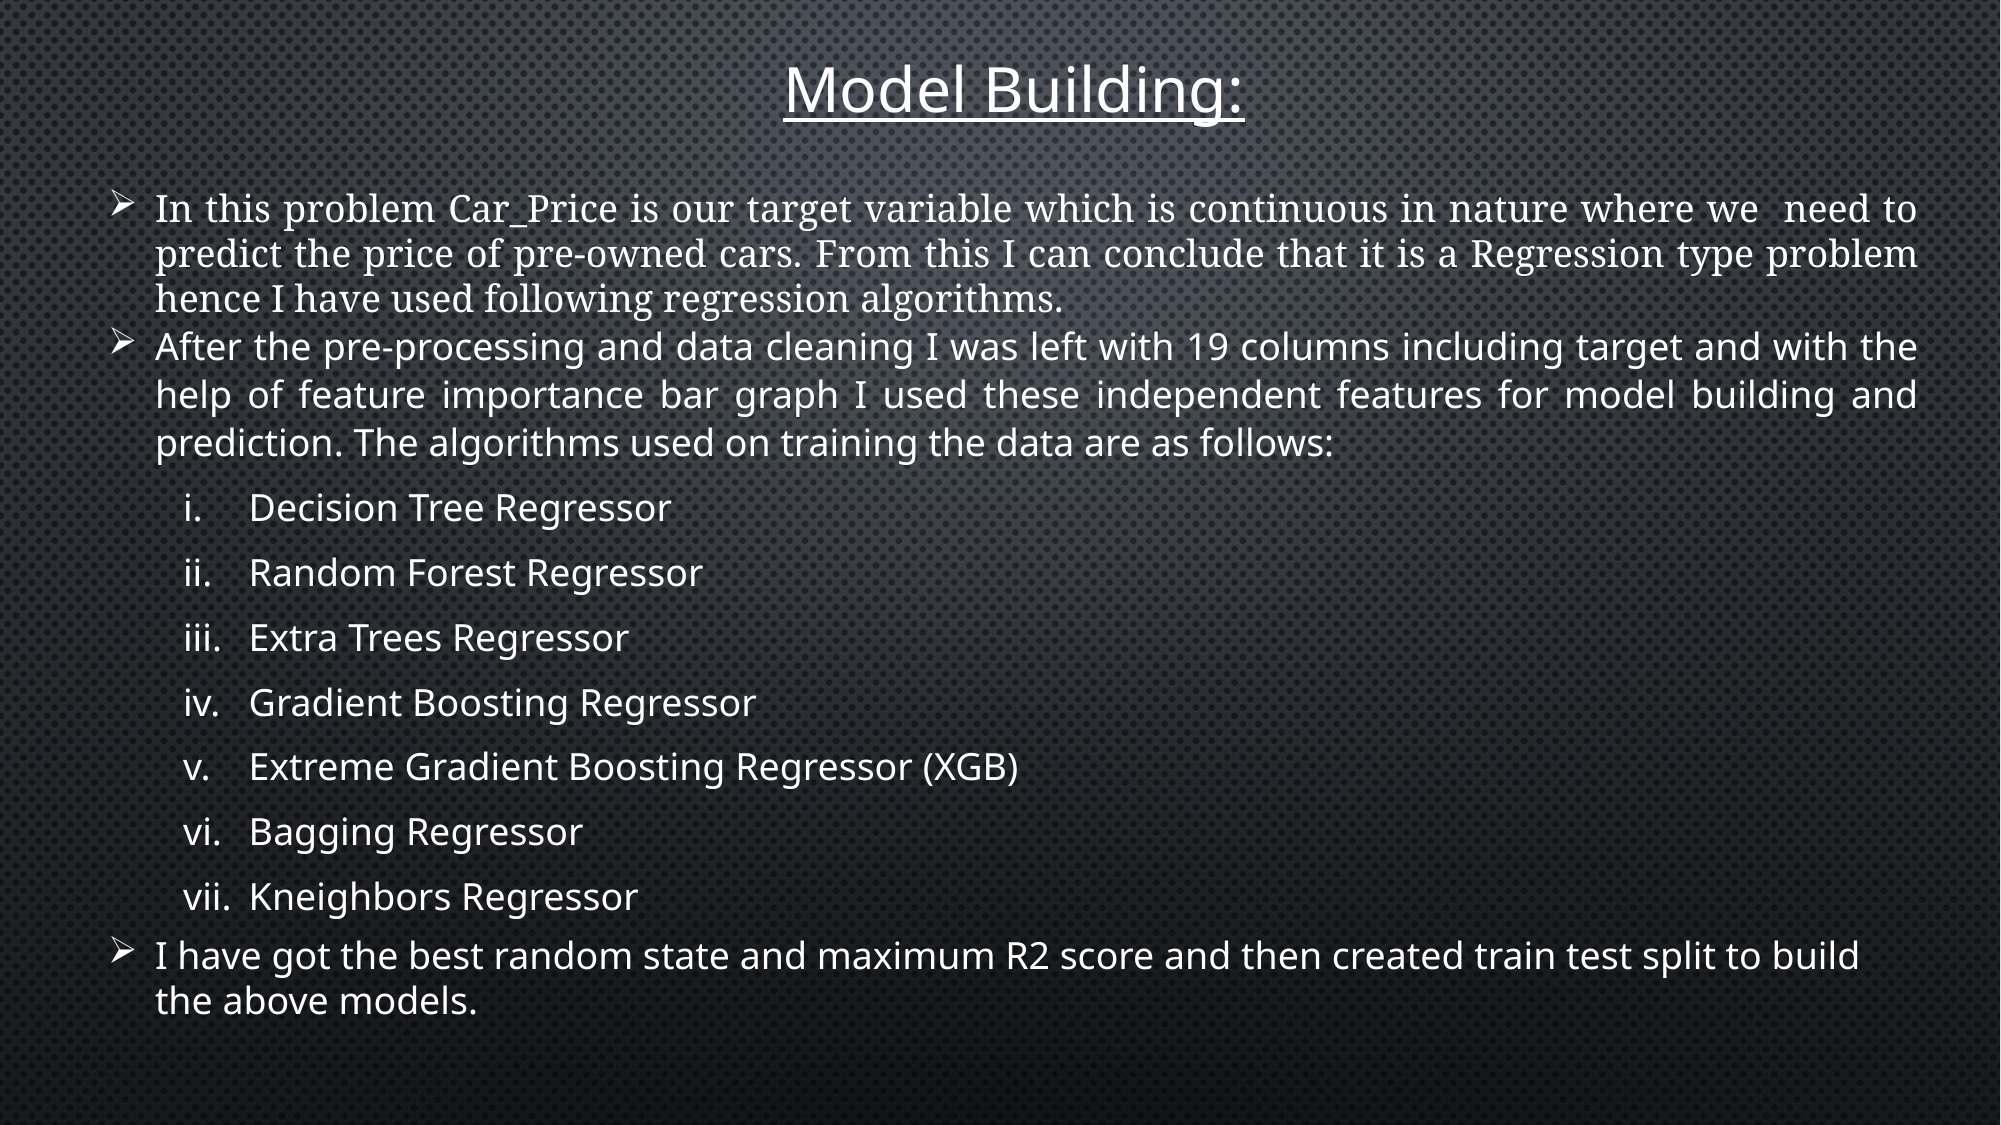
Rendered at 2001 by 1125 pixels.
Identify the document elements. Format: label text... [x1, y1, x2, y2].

text_box In this problem Car_Price is our target variable which is continuous in nature where we need to predict the price of pre-owned cars. From this I can conclude that it is a Regression type problem hence I have used following regression algorithms. After the pre-processing and data cleaning I was left with 19 columns including target and with the help of feature importance bar graph I used these independent features for model building and prediction. The algorithms used on training the data are as follows: Decision Tree Regressor Random Forest Regressor Extra Trees Regressor Gradient Boosting Regressor Extreme Gradient Boosting Regressor (XGB) Bagging Regressor Kneighbors Regressor [93, 177, 1935, 924]
text_box I have got the best random state and maximum R2 score and then created train test split to build the above models. [93, 924, 1935, 1075]
text_box Model Building: [93, 42, 1935, 133]
